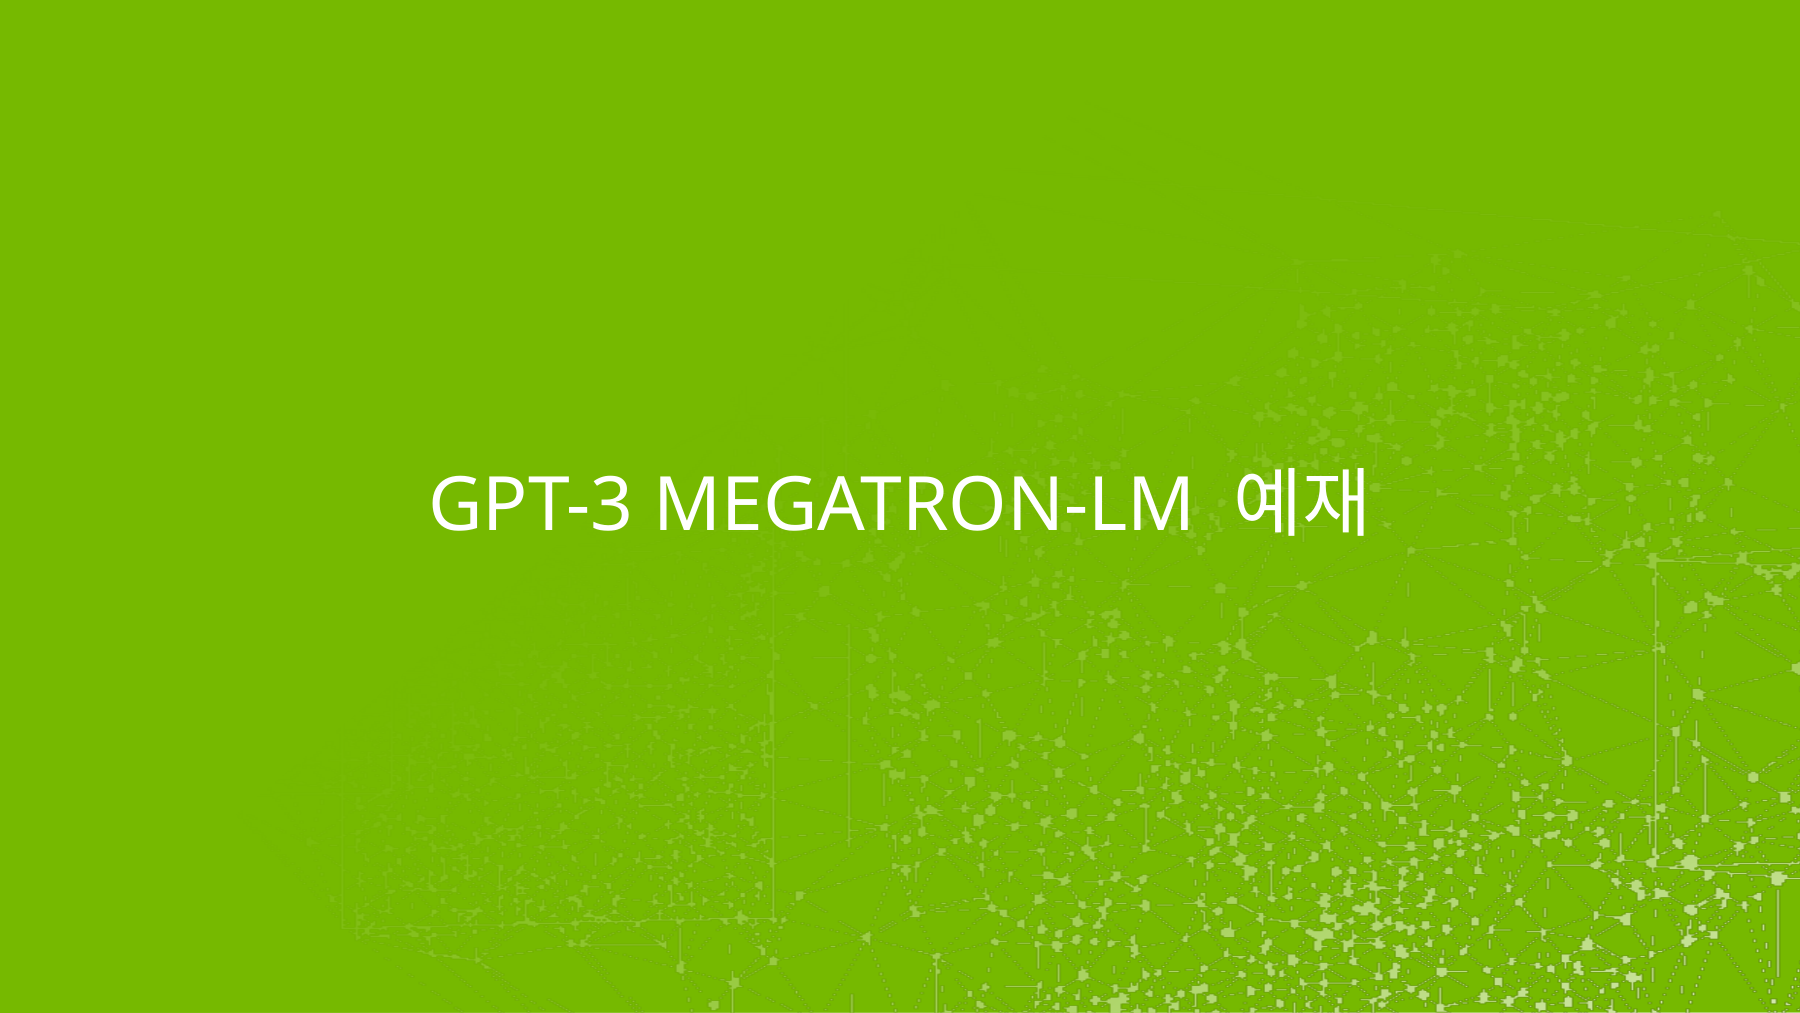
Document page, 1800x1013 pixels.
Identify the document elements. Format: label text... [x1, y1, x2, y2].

title GPT-3 MEGATRON-LM 예재 [81, 457, 1719, 555]
